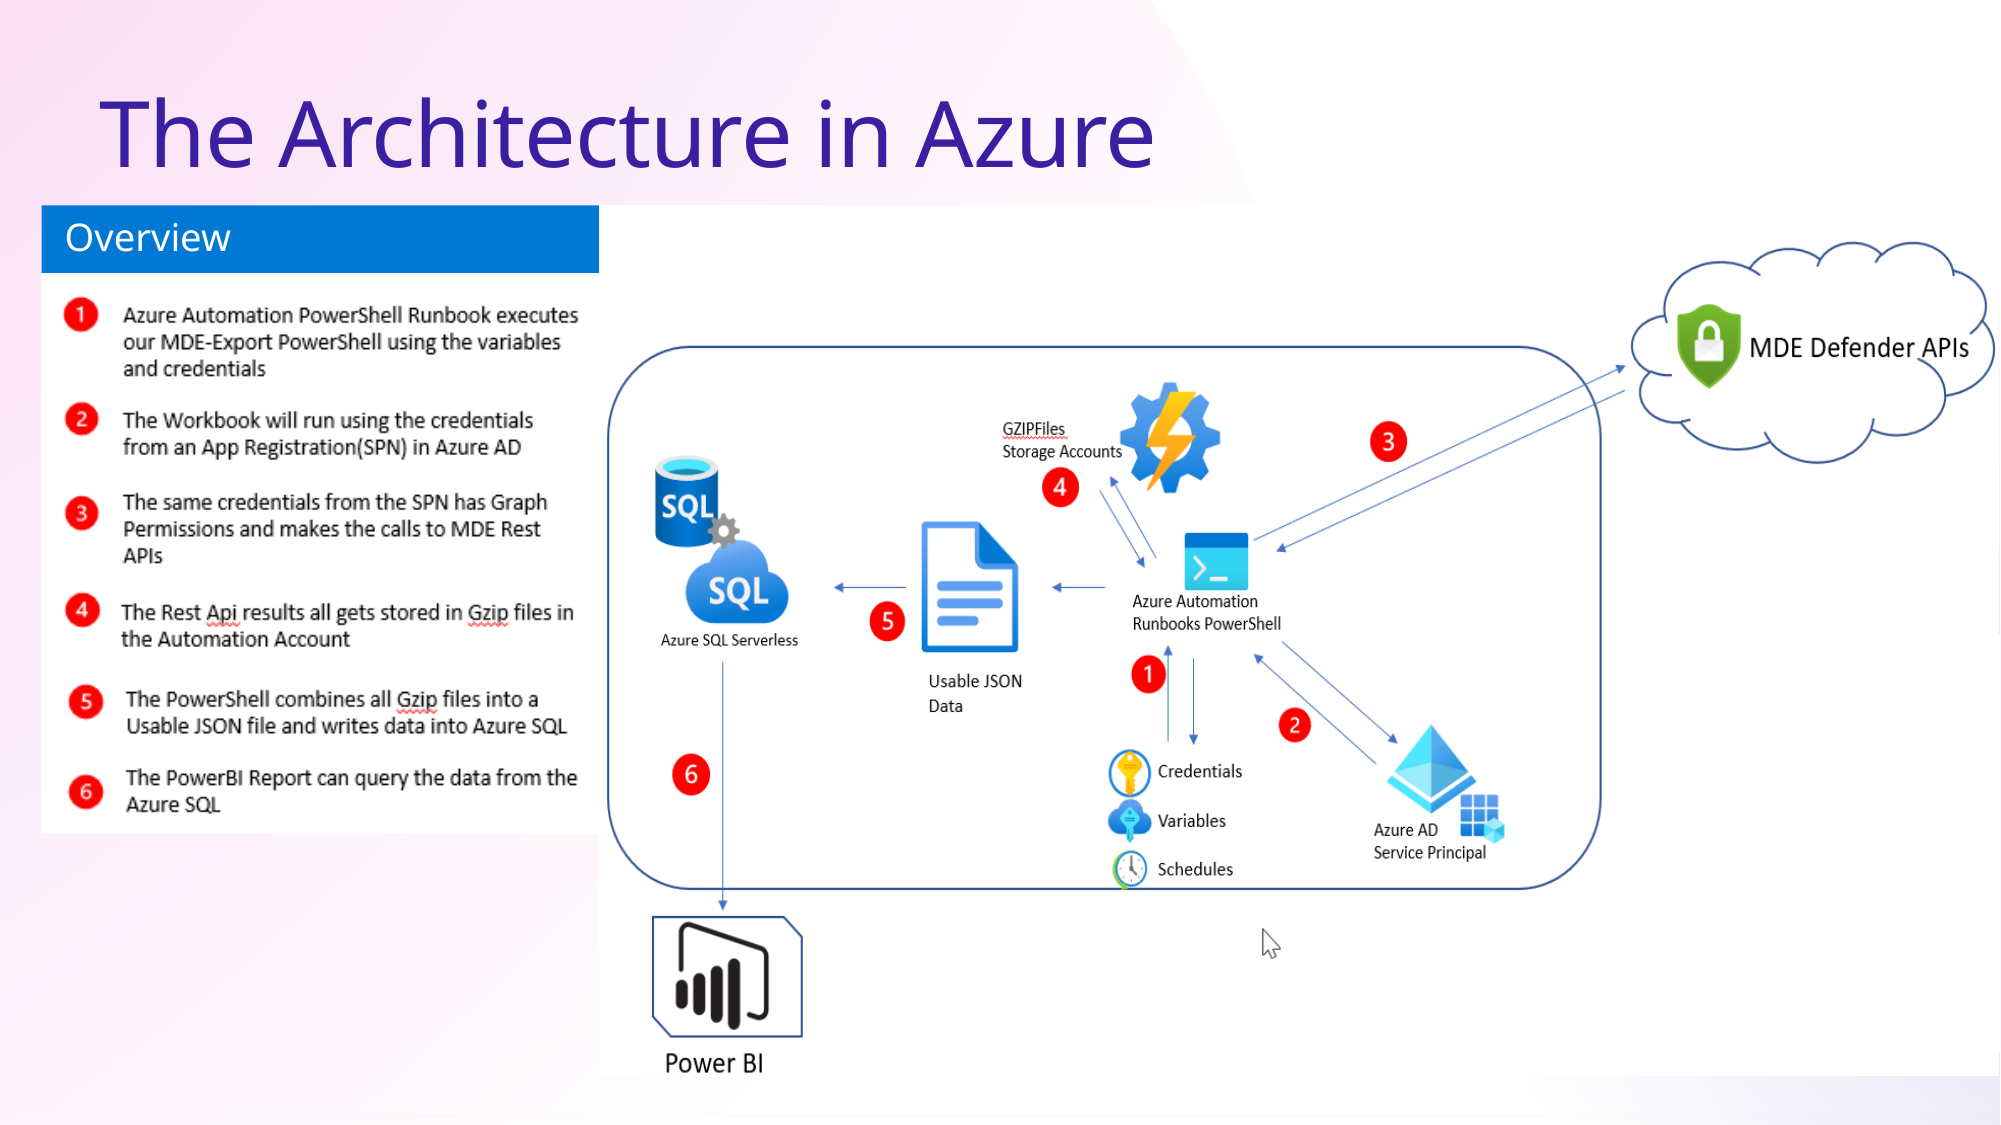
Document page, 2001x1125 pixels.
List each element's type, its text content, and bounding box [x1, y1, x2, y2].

title The Architecture in Azure [99, 70, 1900, 205]
picture [0, 0, 2001, 1125]
text_box Overview [41, 205, 599, 273]
